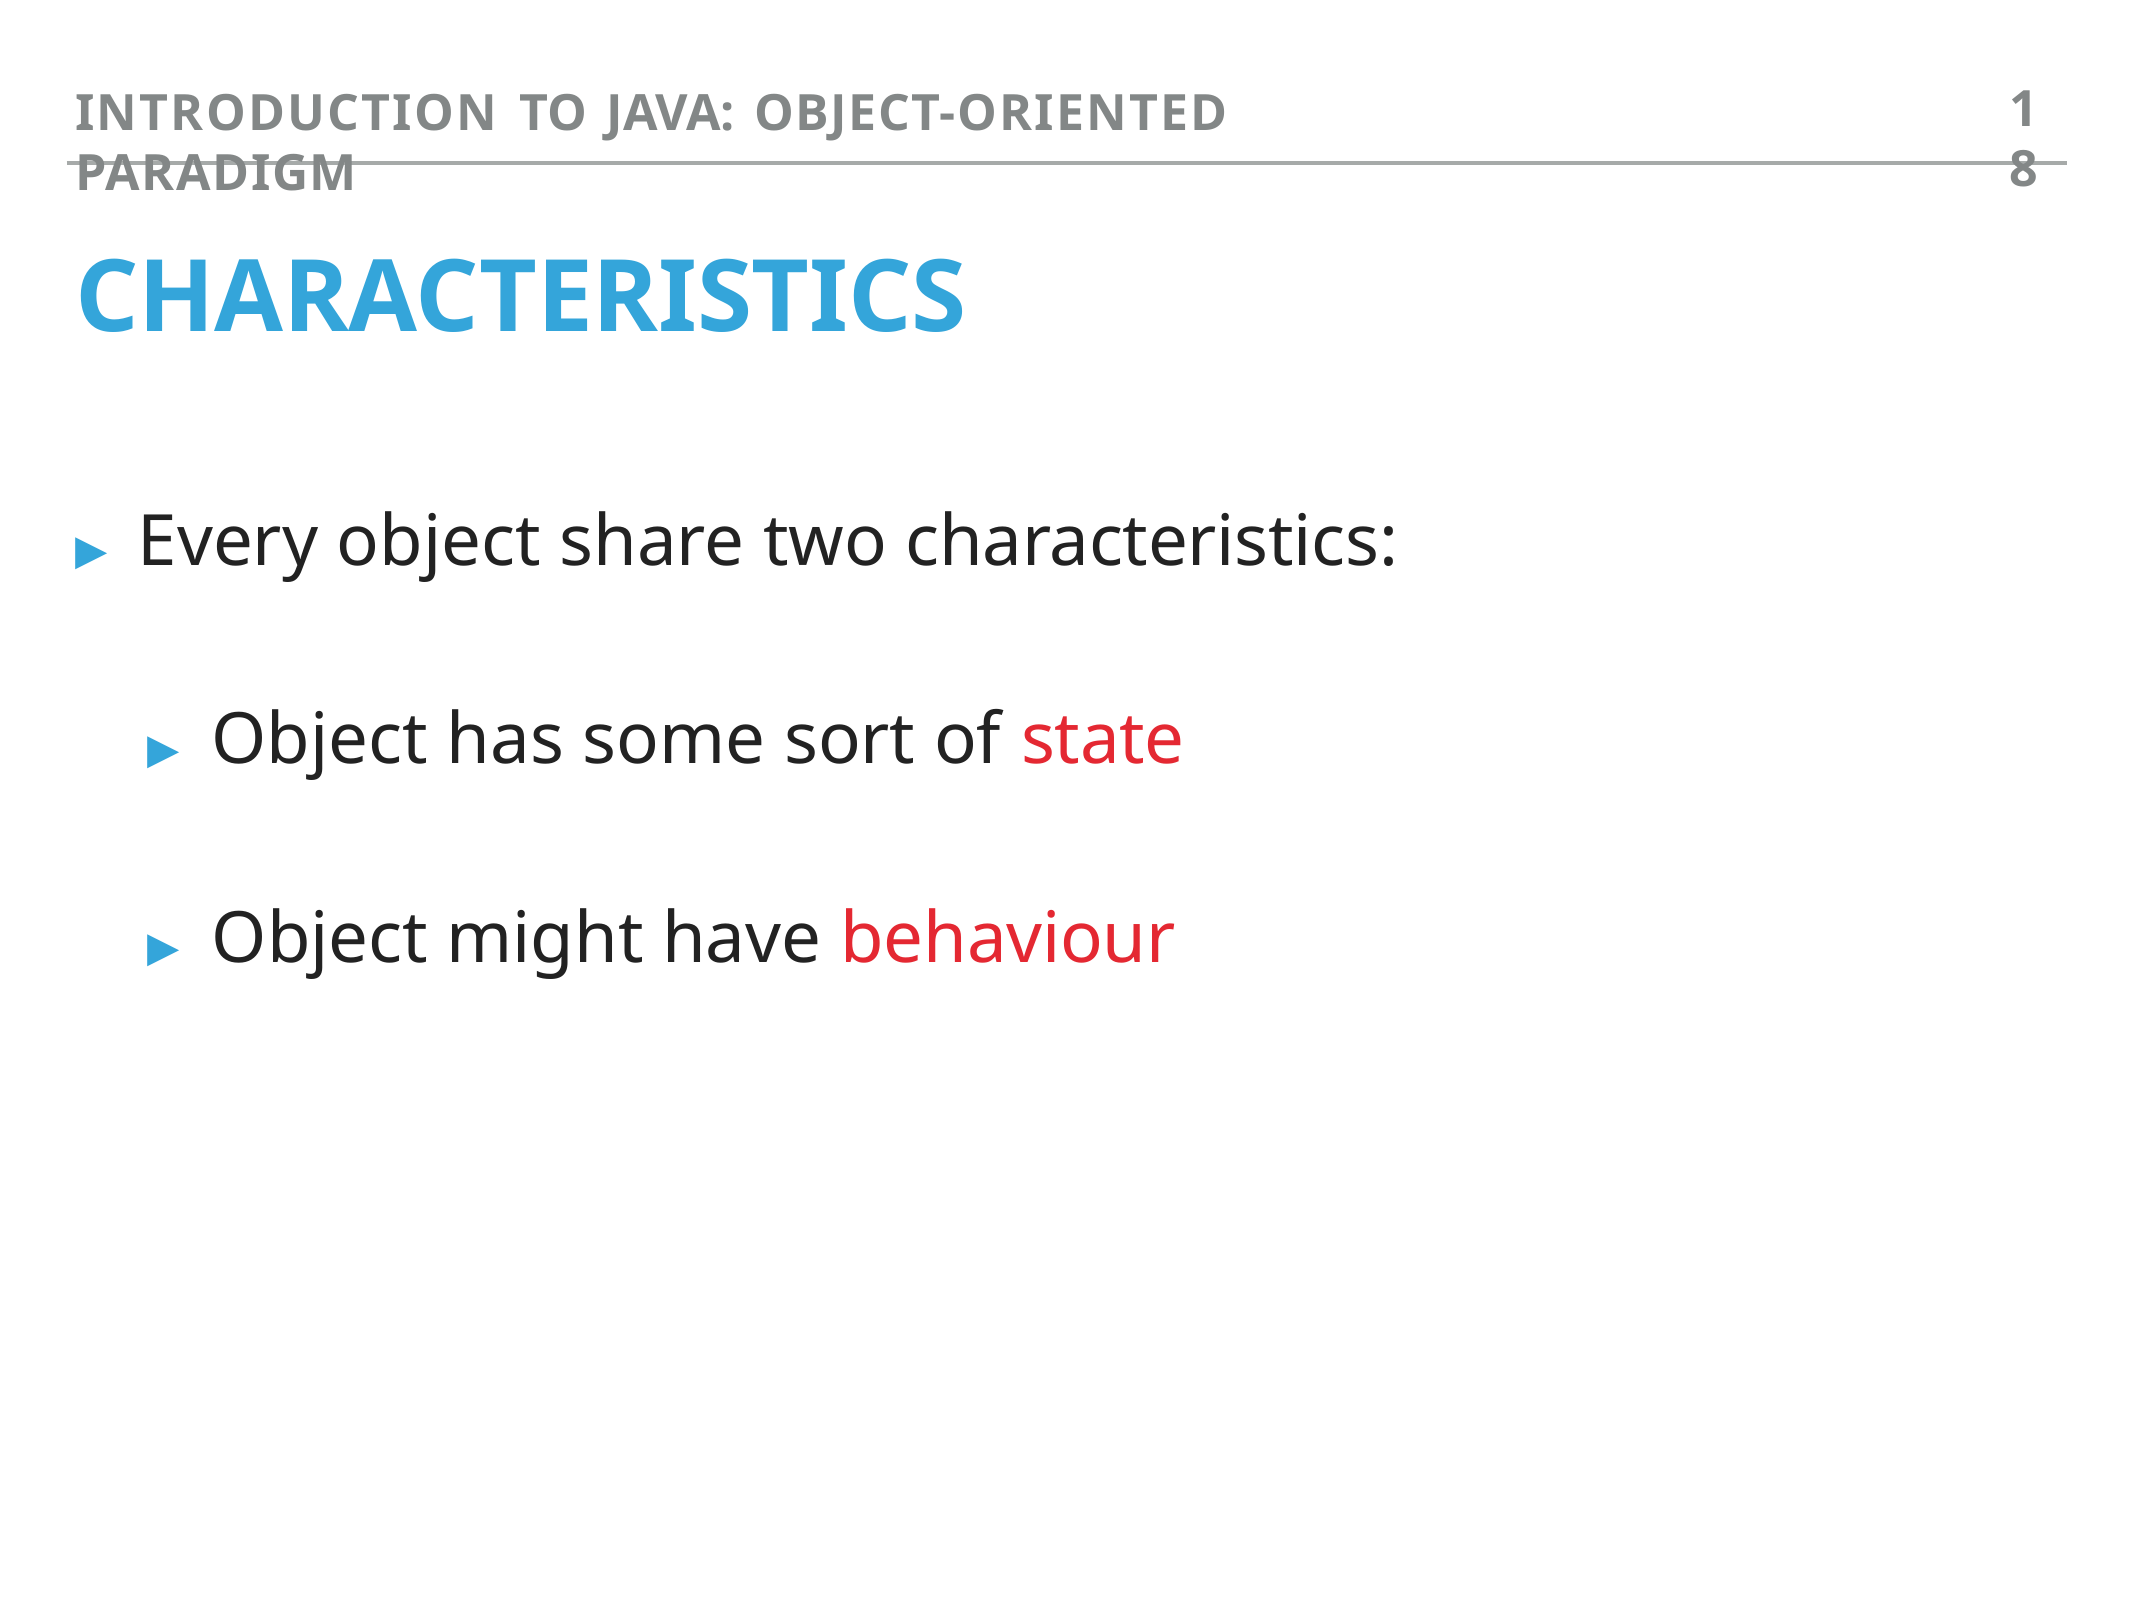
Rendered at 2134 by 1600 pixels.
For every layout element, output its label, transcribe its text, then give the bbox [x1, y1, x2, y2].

list ▸ Every object share two characteristics: ▸ Object has some sort of state ▸ Object might have behaviour [72, 444, 2054, 1368]
title CHARACTERISTICS [72, 229, 2002, 444]
text_box 18 [2007, 74, 2060, 197]
text_box INTRODUCTION TO JAVA: OBJECT-ORIENTED PARADIGM [72, 78, 1371, 201]
